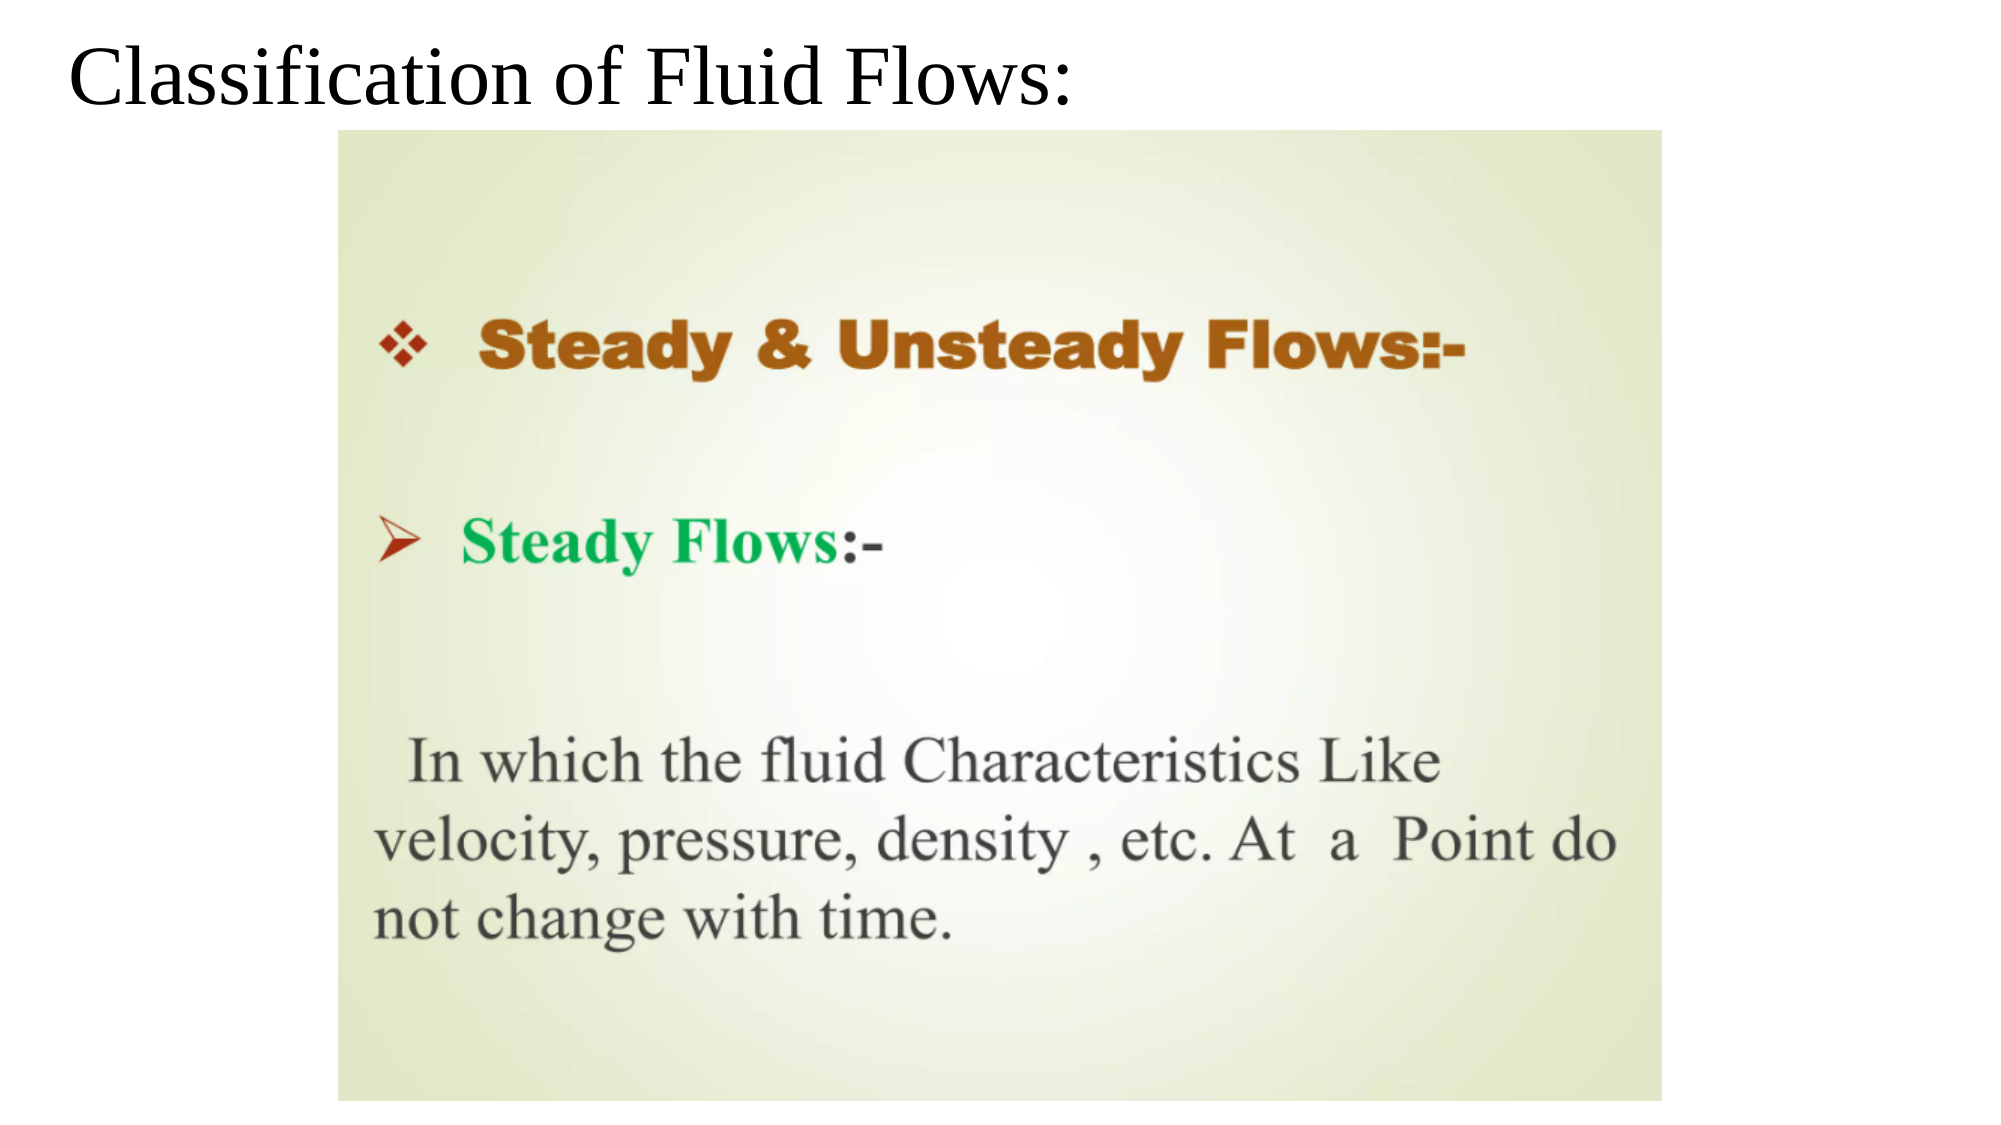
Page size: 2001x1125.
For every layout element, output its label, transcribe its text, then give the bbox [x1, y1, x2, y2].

picture [337, 130, 1662, 1101]
title Classification of Fluid Flows: [53, 24, 1779, 131]
